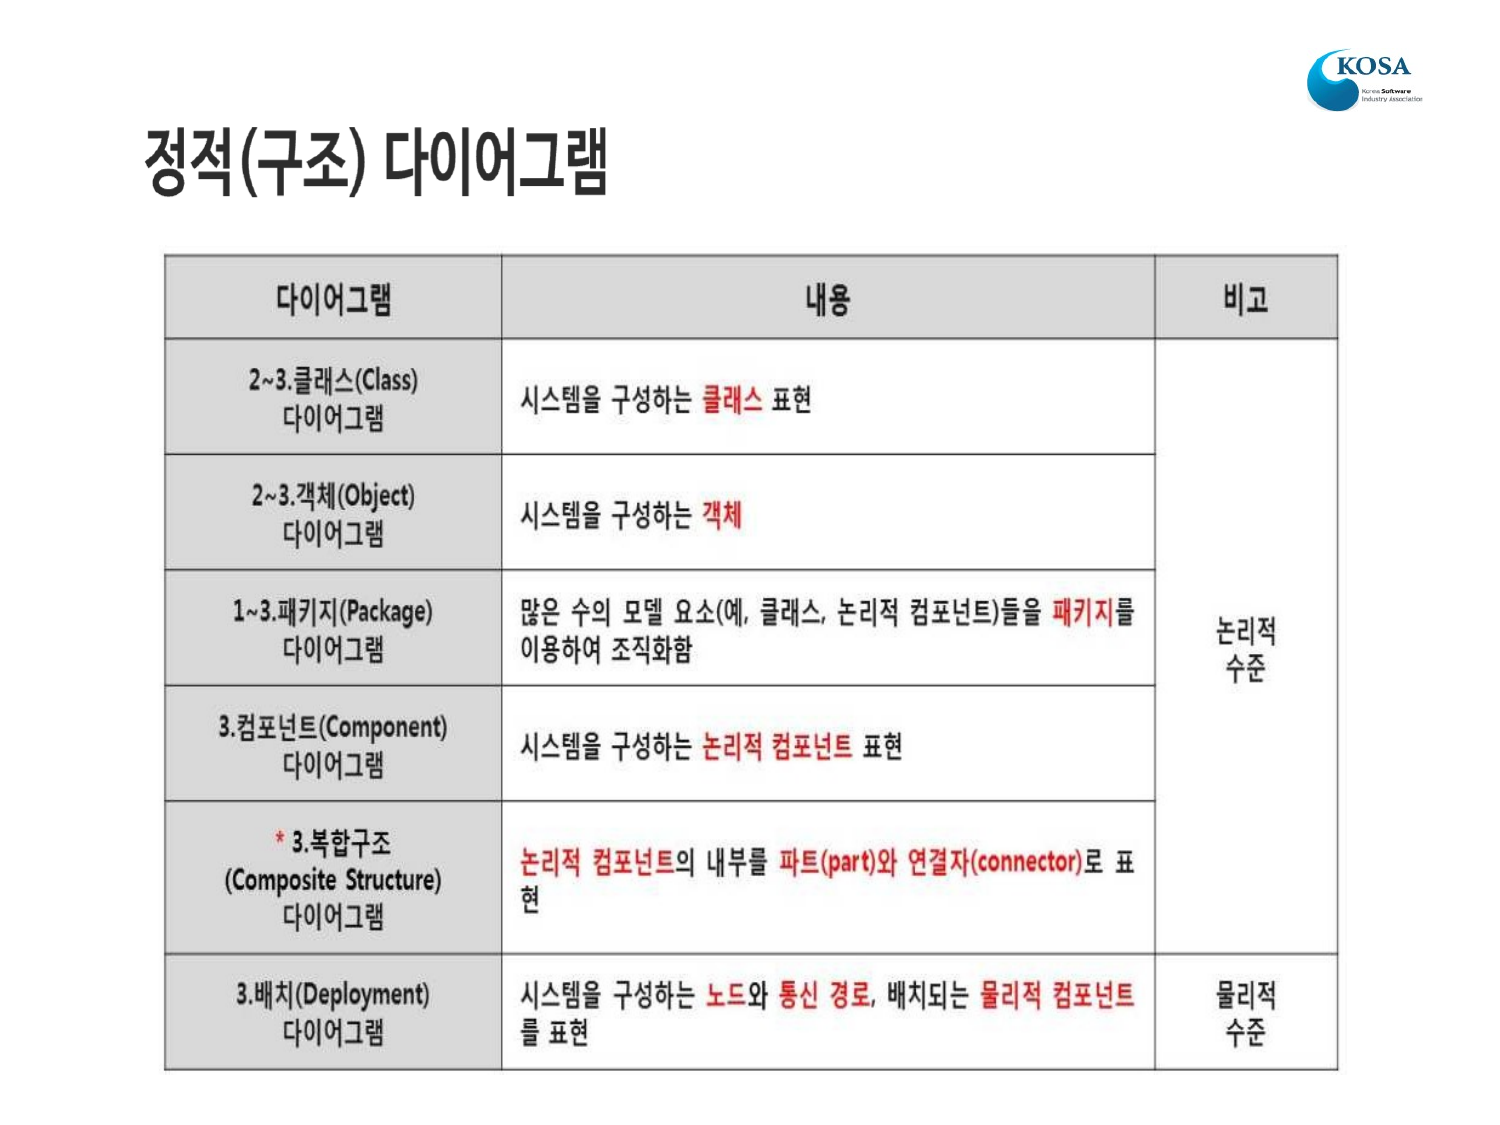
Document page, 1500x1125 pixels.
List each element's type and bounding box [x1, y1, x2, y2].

picture [1306, 48, 1423, 112]
text_box [144, 127, 606, 198]
text_box [158, 245, 1348, 1075]
